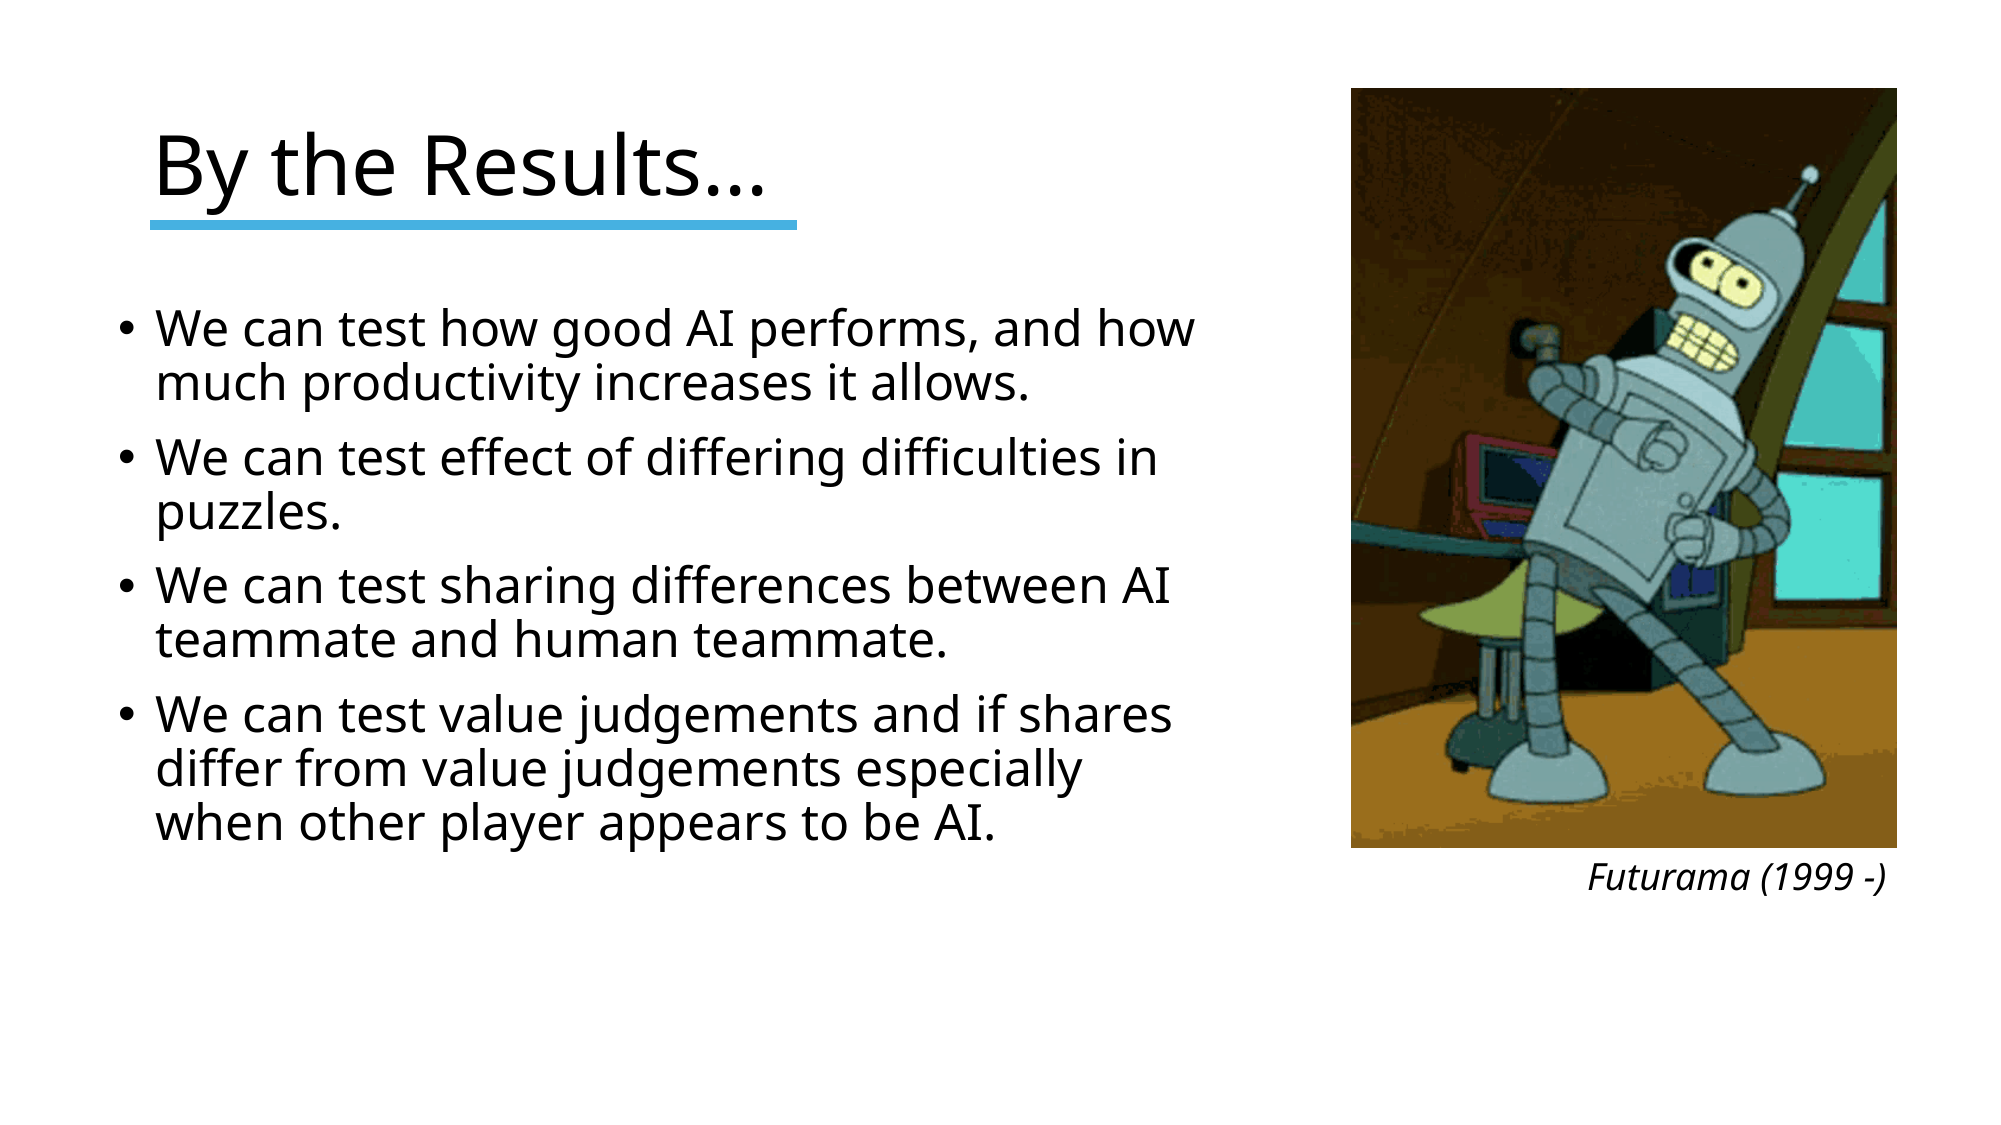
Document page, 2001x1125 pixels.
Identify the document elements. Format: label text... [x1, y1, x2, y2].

picture [1351, 88, 1898, 848]
text_box Futurama (1999 -) [1572, 845, 1902, 906]
title By the Results... [137, 59, 1863, 278]
text_box We can test how good AI performs, and how much productivity increases it allows. We can test effect of differing difficulties in puzzles. We can test sharing differences between AI teammate and human teammate. We can test value judgements and if shares differ from value judgements especially when other player appears to be AI. [103, 295, 1229, 1010]
